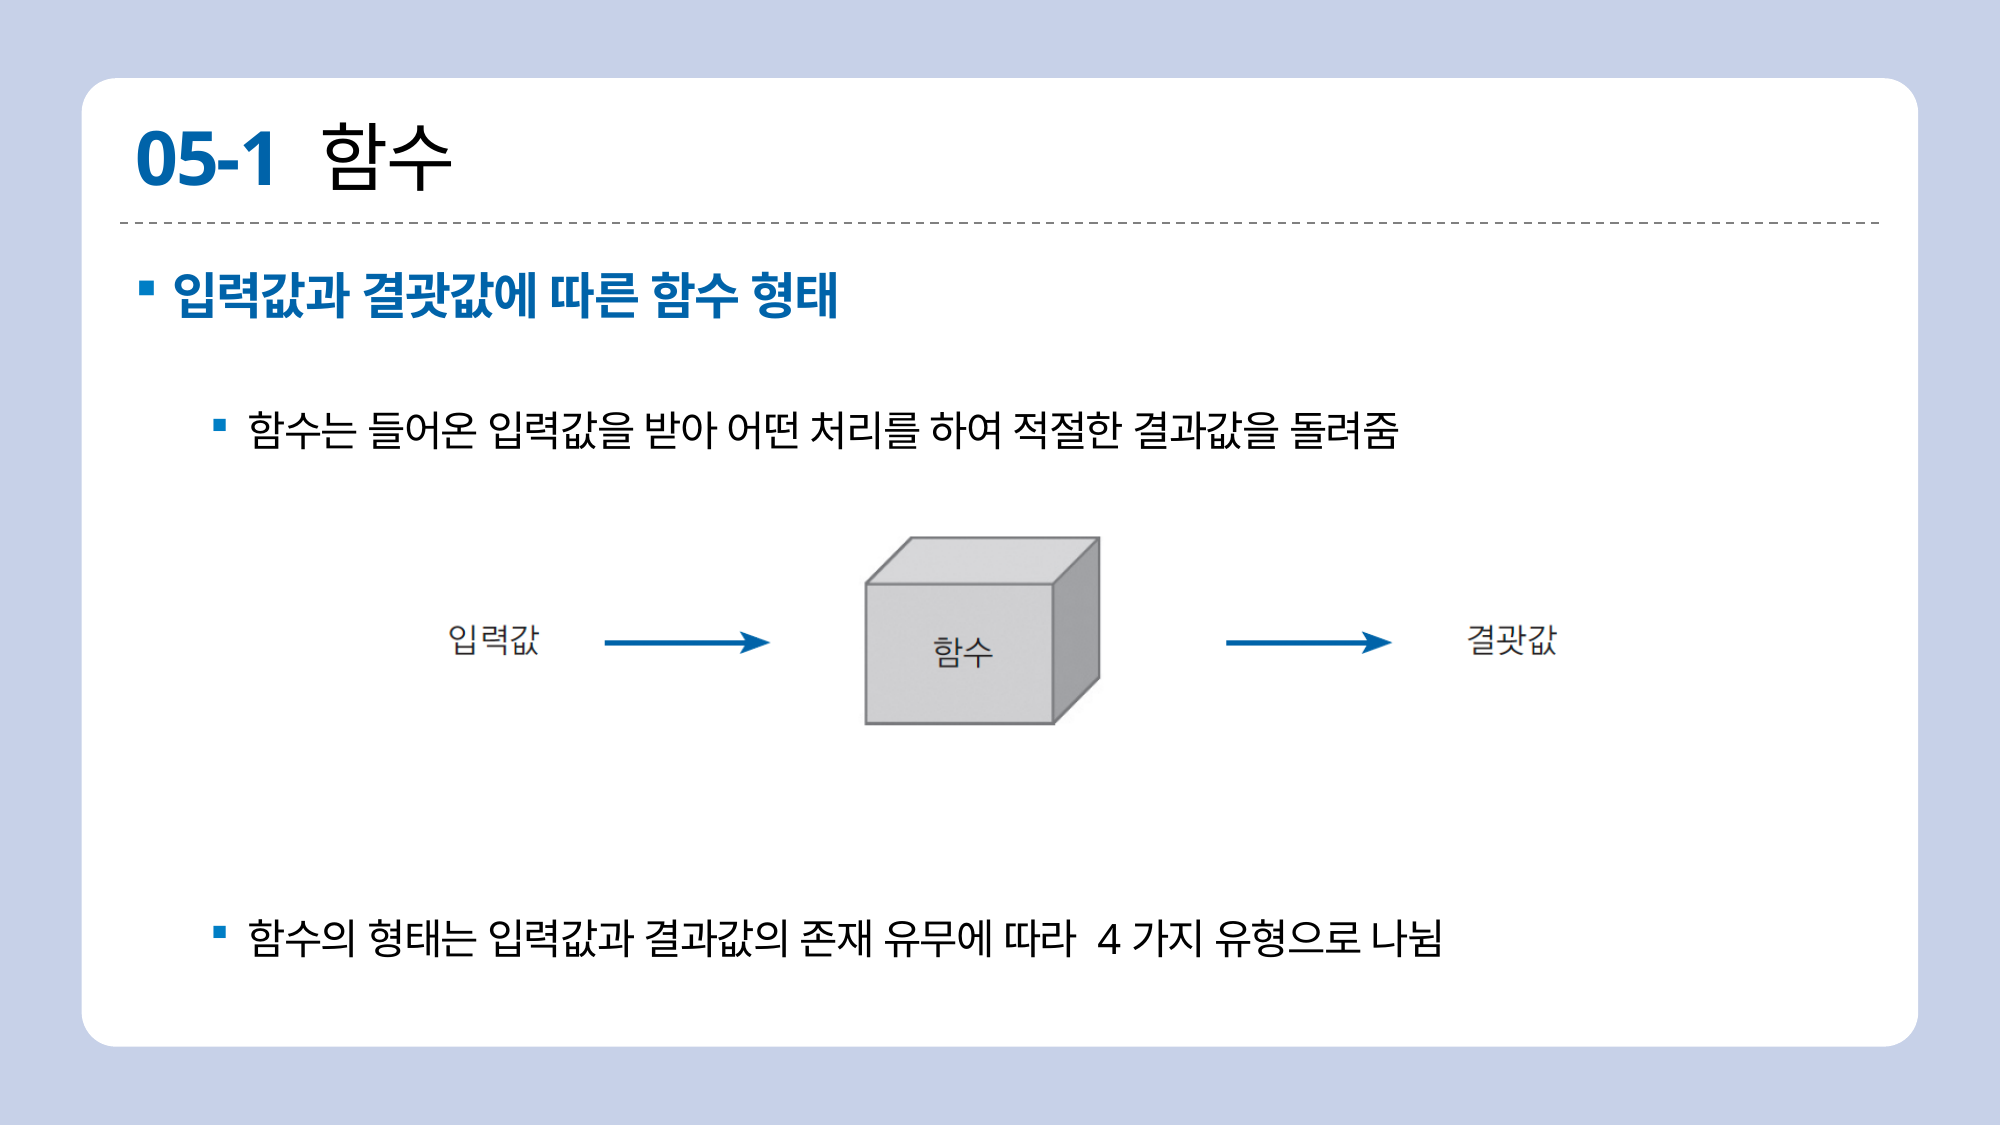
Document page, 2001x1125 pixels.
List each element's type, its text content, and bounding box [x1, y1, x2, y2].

list 입력값과 결괏값에 따른 함수 형태 함수는 들어온 입력값을 받아 어떤 처리를 하여 적절한 결과값을 돌려줌 함수의 형태는 입력값과 결과값의 존재 유무에 따라 4가지 유형으로 나뉨 [120, 257, 1880, 1009]
title 05-1 함수 [120, 109, 1880, 209]
picture [416, 526, 1584, 740]
